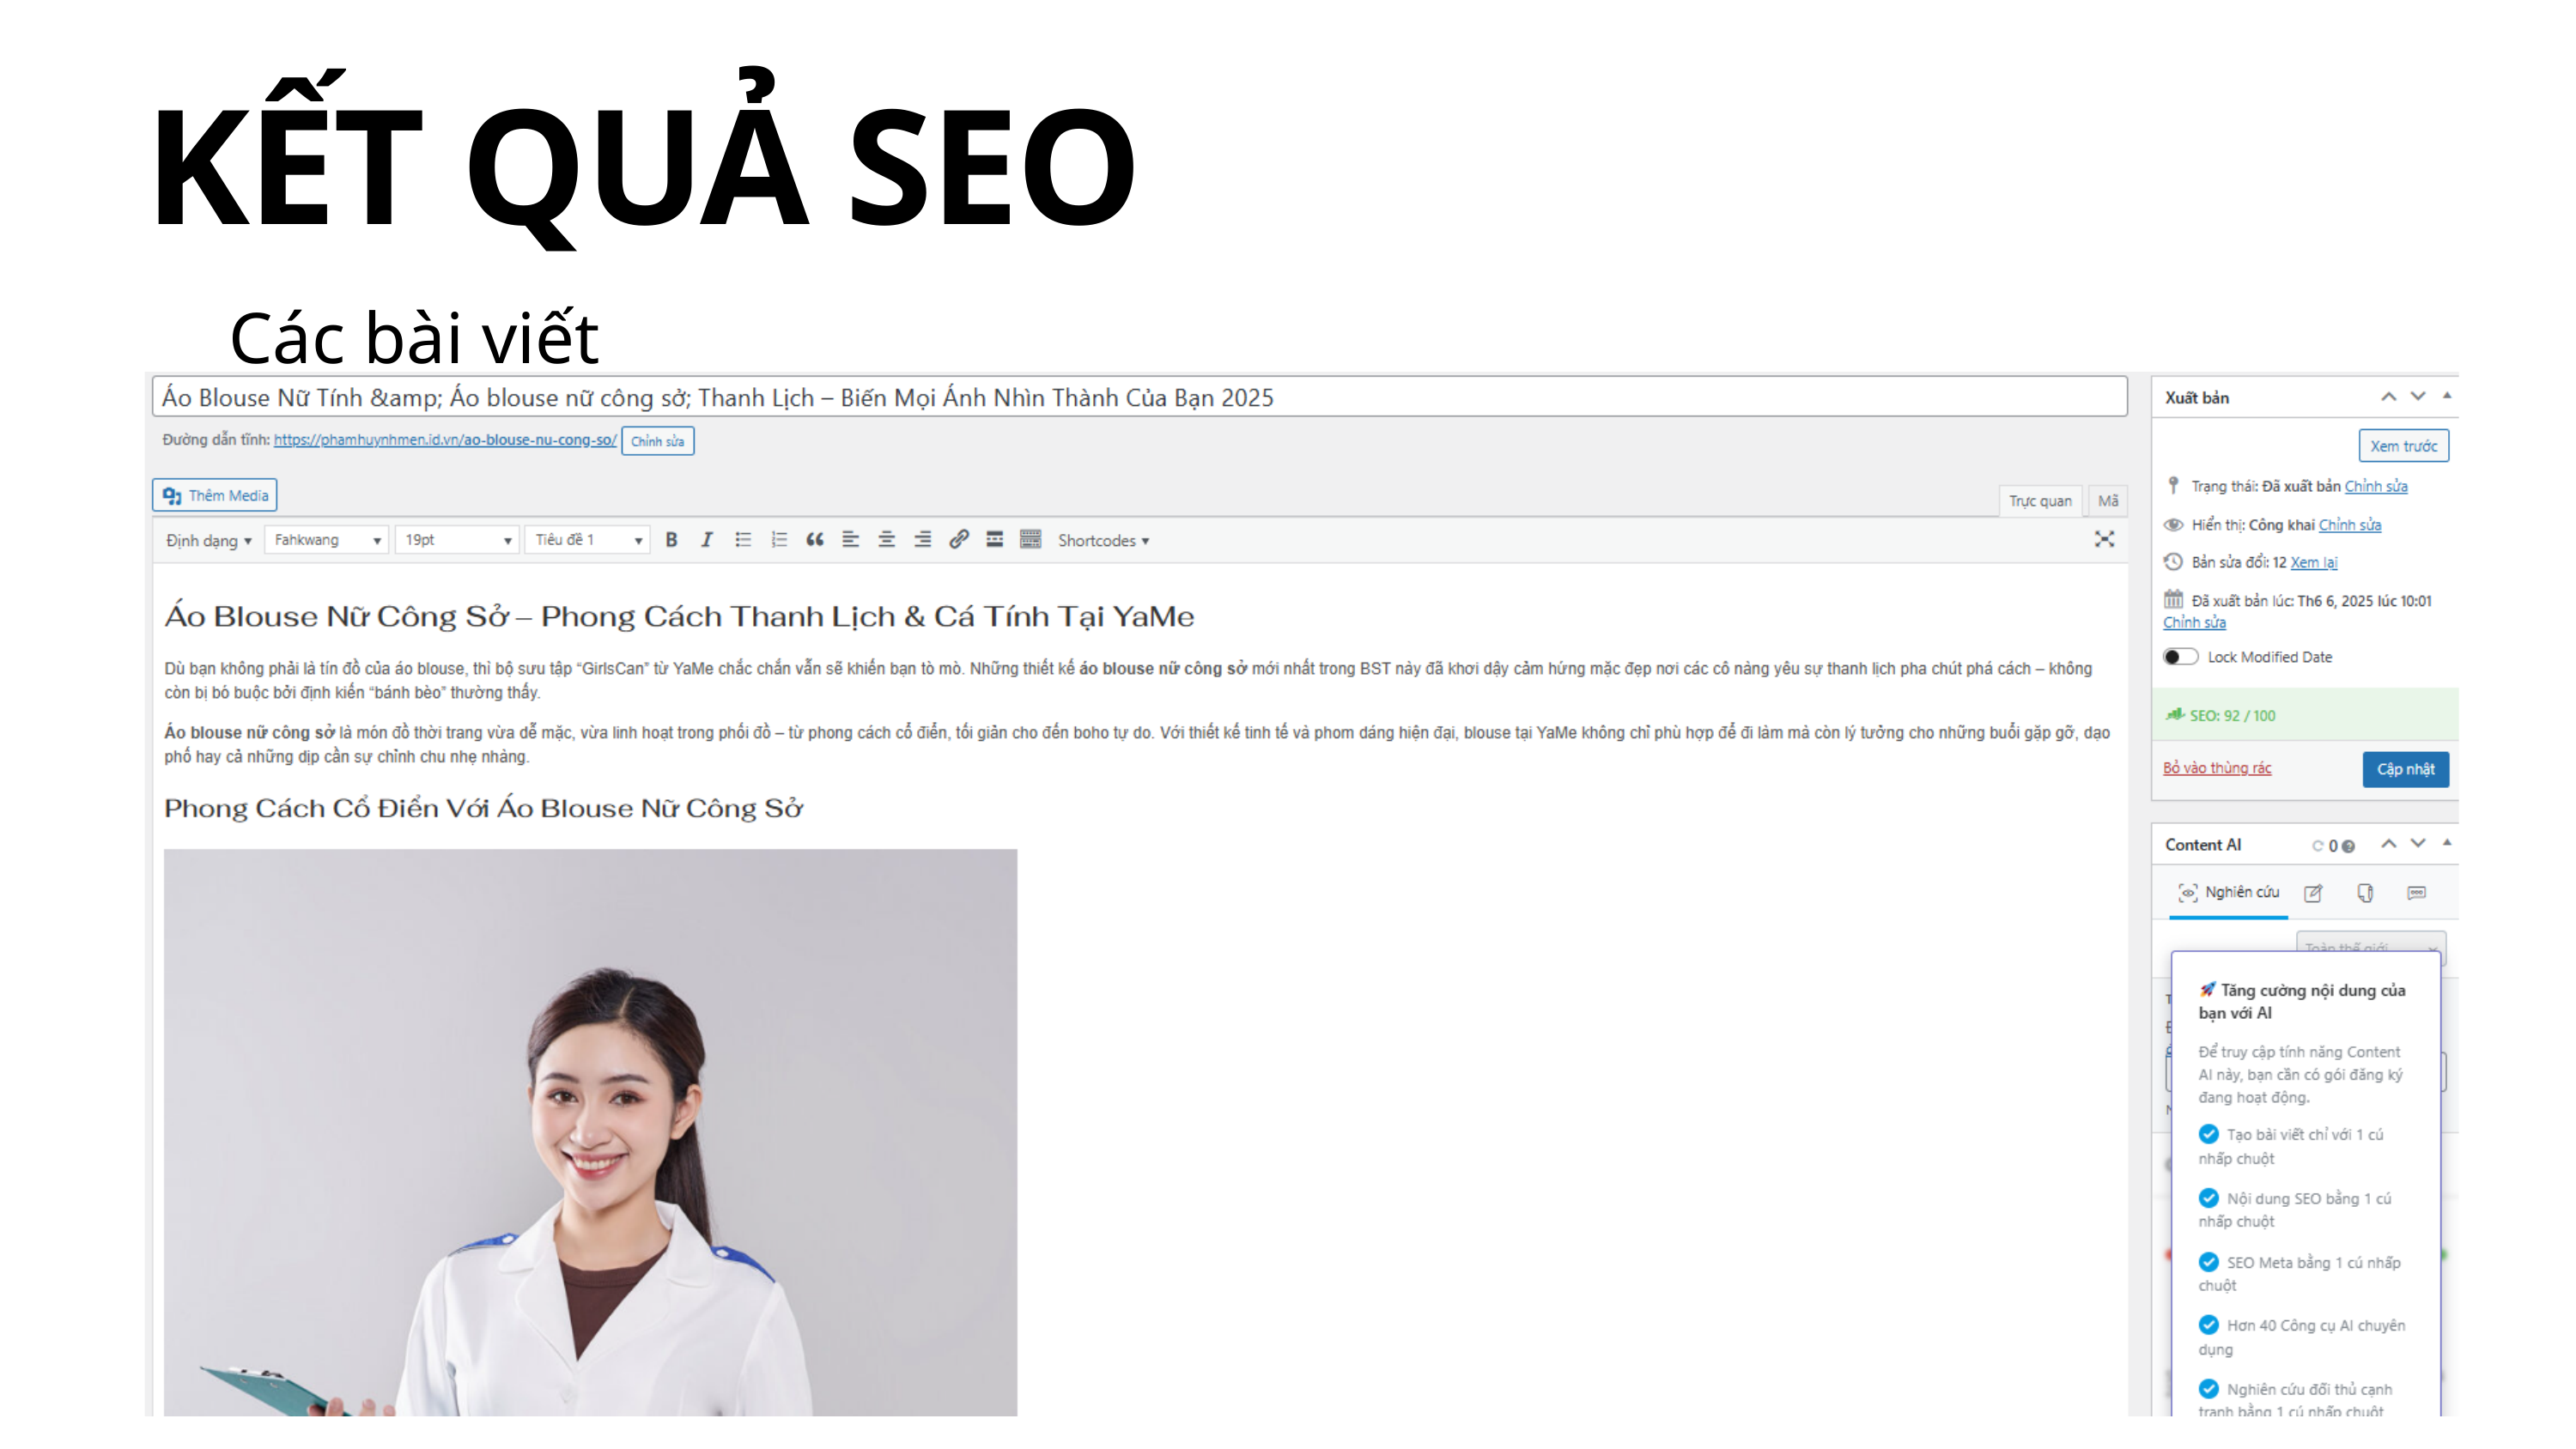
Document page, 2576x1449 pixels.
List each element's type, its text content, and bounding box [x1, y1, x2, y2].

text_box [144, 372, 2459, 1416]
text_box KẾT QUẢ SEO [144, 112, 1842, 257]
text_box Các bài viết [164, 272, 665, 378]
